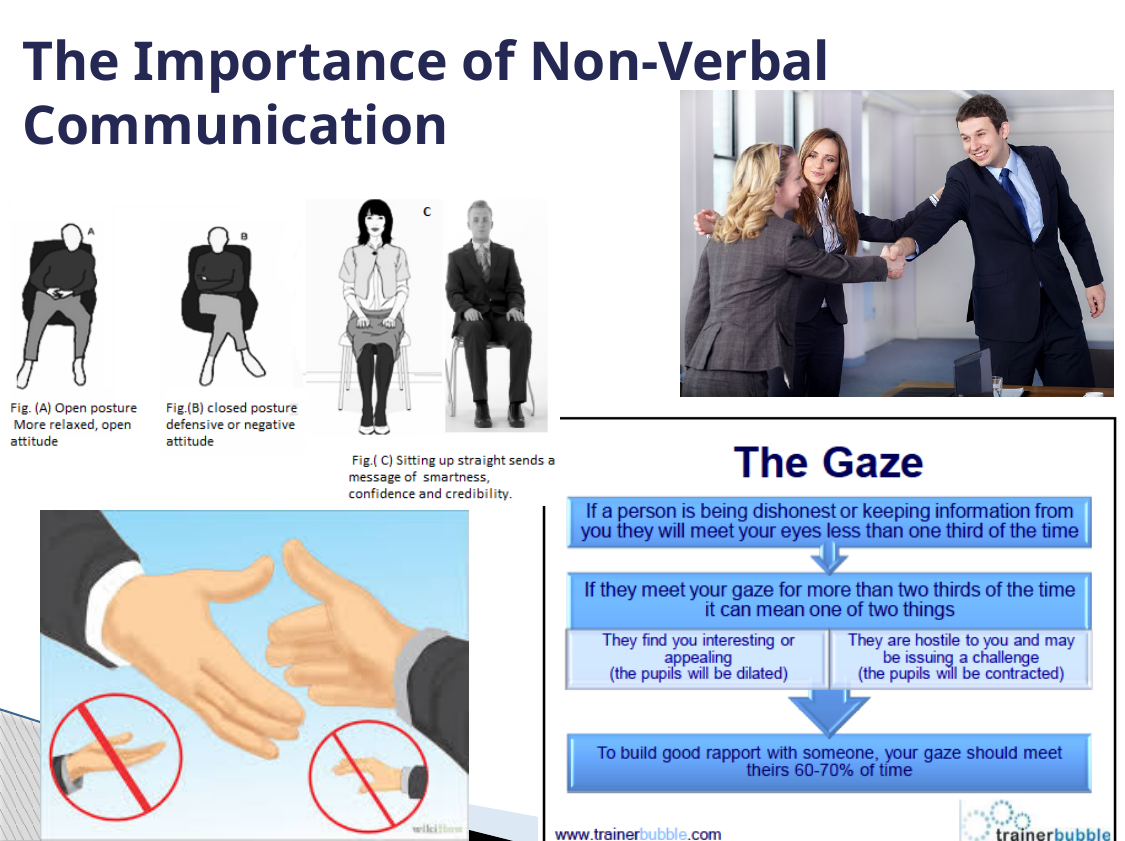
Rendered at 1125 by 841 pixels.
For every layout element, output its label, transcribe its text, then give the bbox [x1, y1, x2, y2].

title The Importance of Non-Verbal Communication [10, 20, 1024, 161]
picture [40, 510, 469, 841]
picture [680, 90, 1114, 397]
picture [8, 196, 1125, 841]
